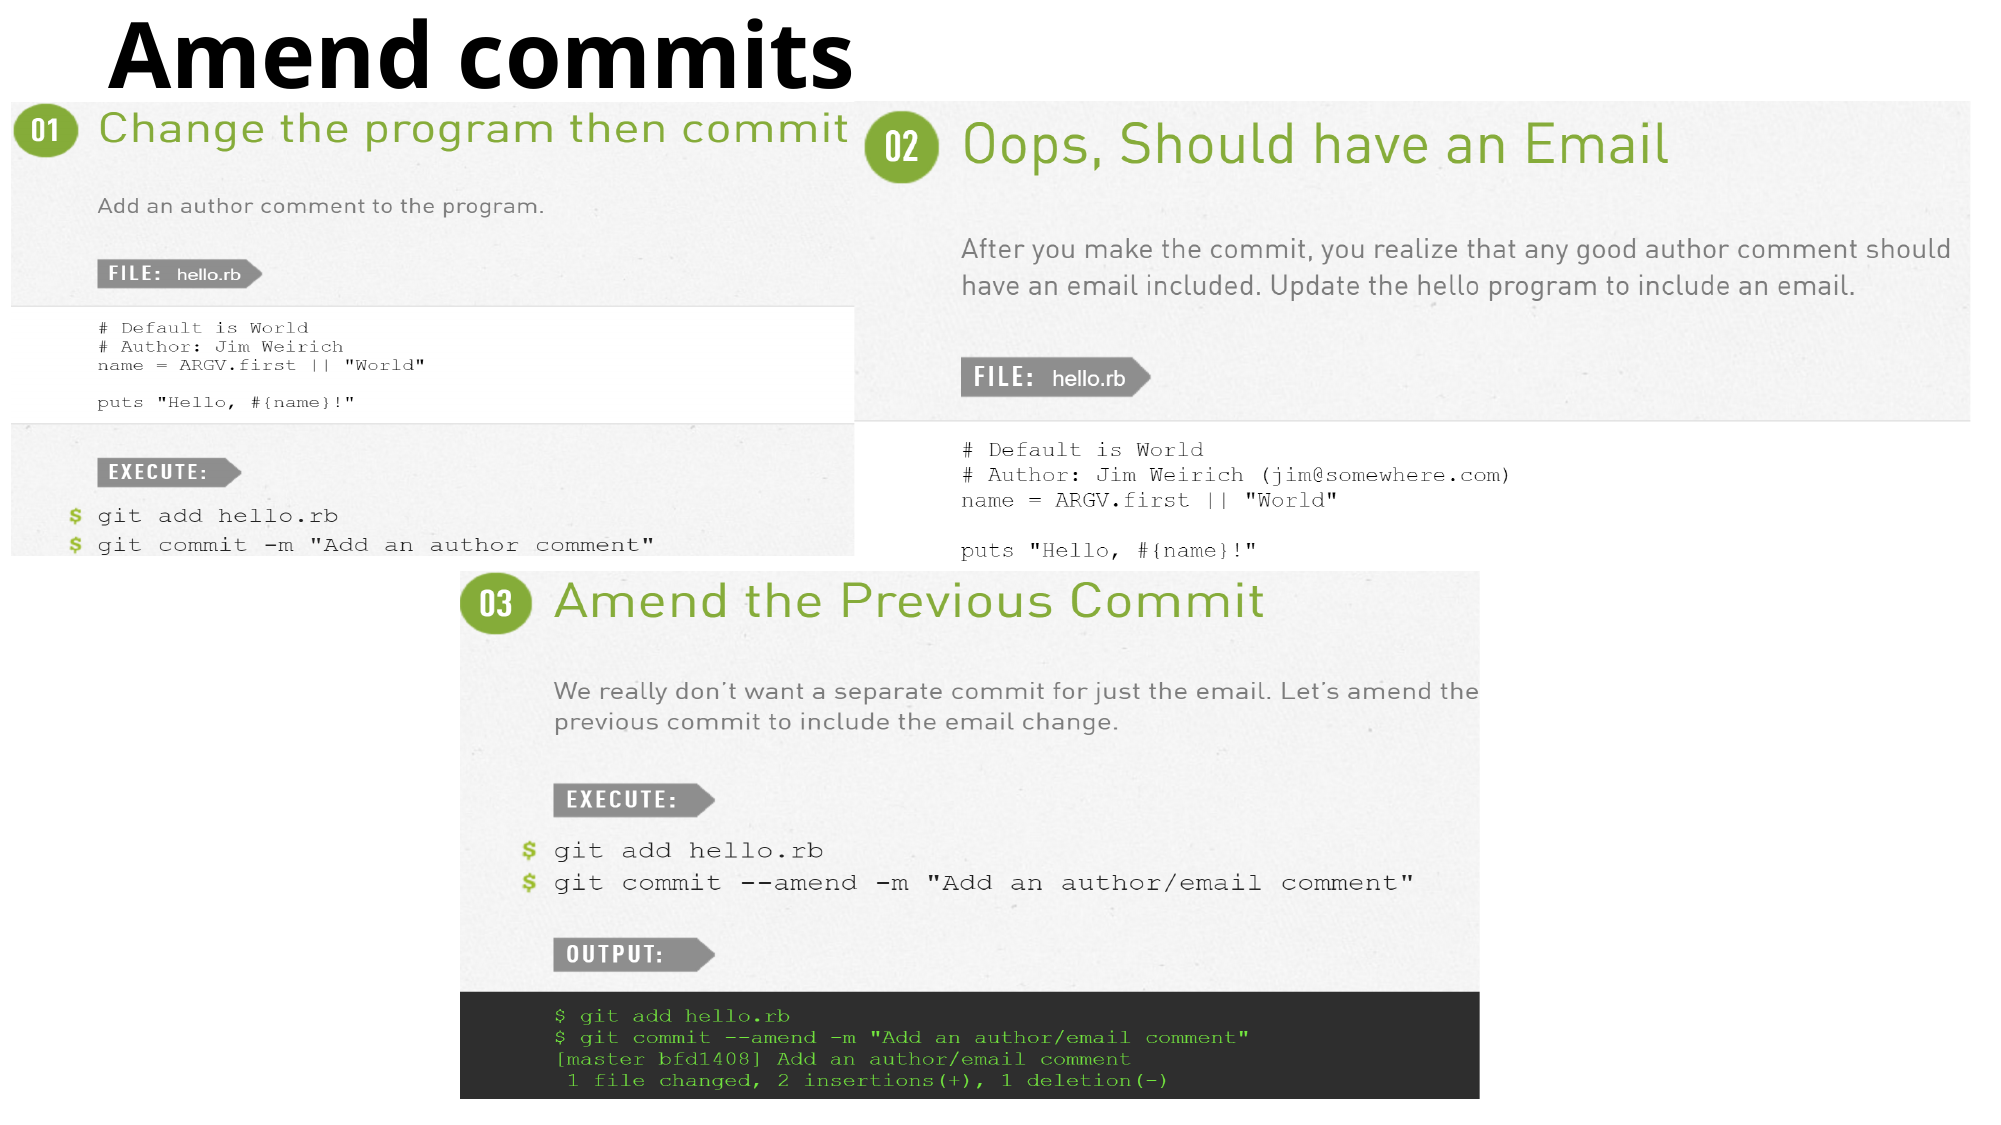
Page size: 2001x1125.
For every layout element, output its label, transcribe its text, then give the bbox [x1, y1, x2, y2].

title Amend commits [93, 0, 1819, 102]
picture [11, 101, 1971, 1099]
